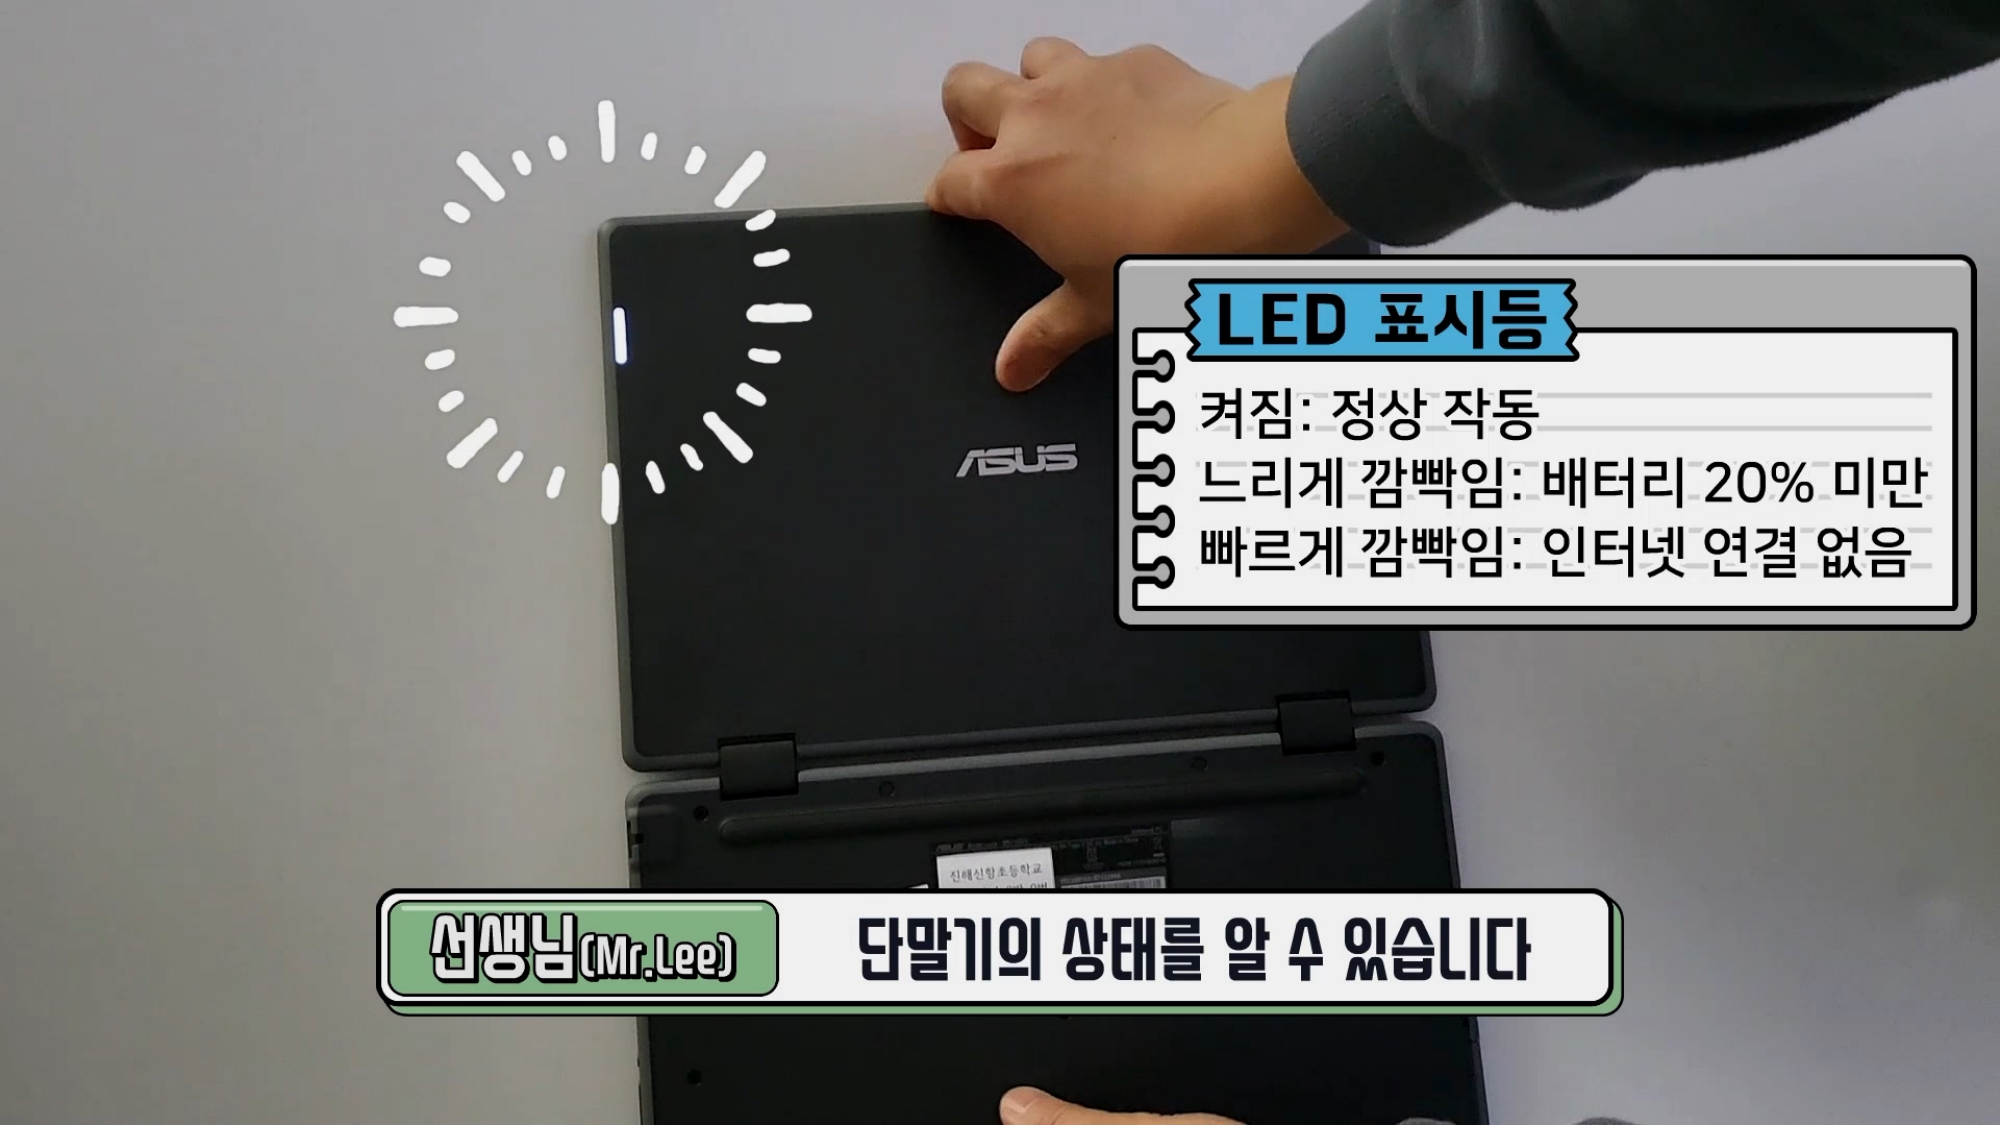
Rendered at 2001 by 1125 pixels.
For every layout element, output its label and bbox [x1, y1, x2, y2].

list [0, 0, 2000, 1125]
